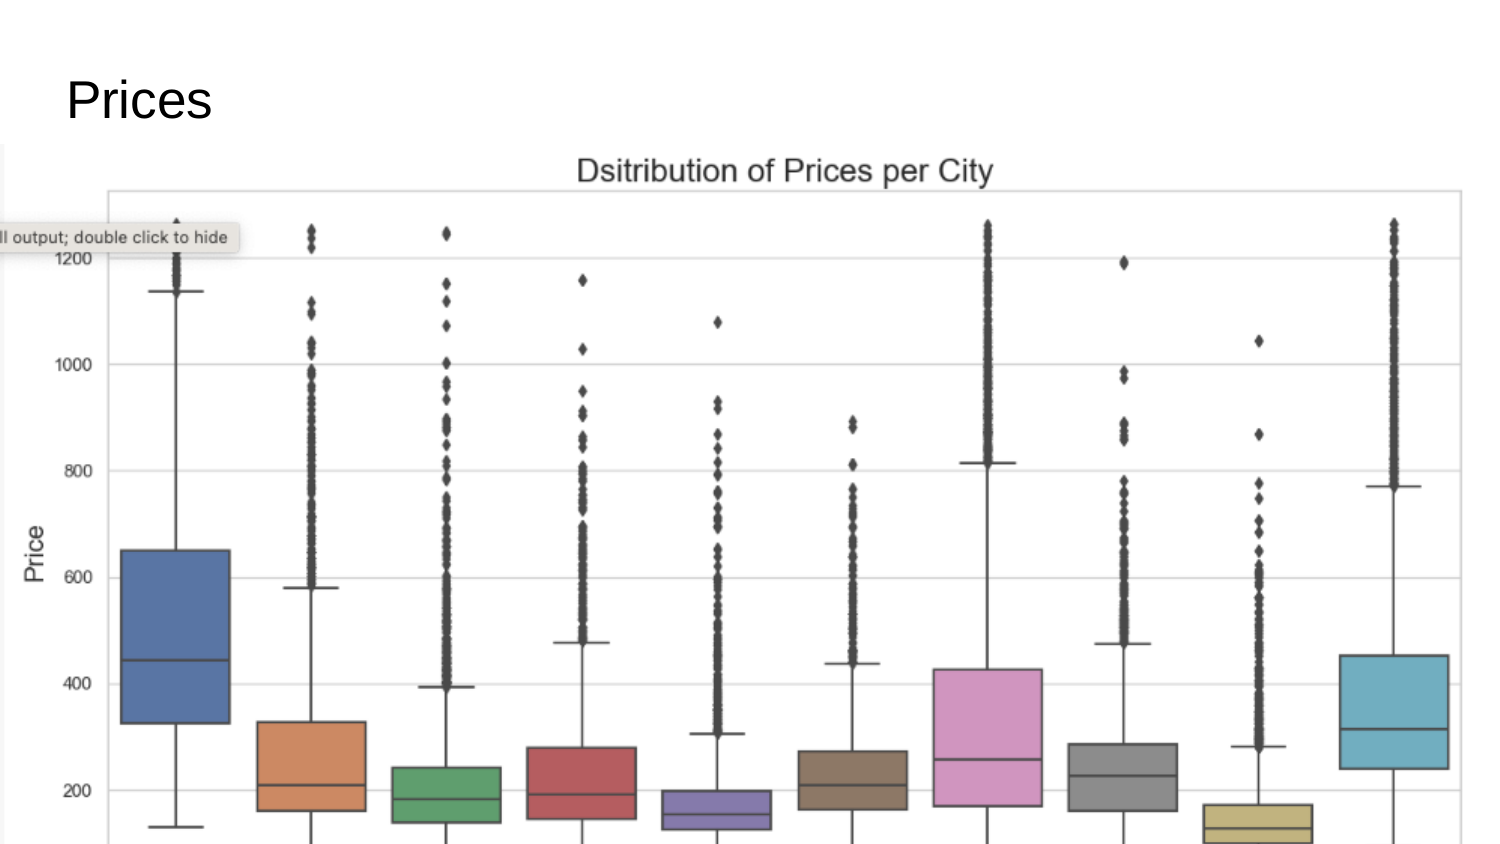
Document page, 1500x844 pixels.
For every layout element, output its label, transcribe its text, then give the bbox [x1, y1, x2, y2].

title Prices [51, 50, 1449, 143]
picture [0, 144, 1500, 844]
